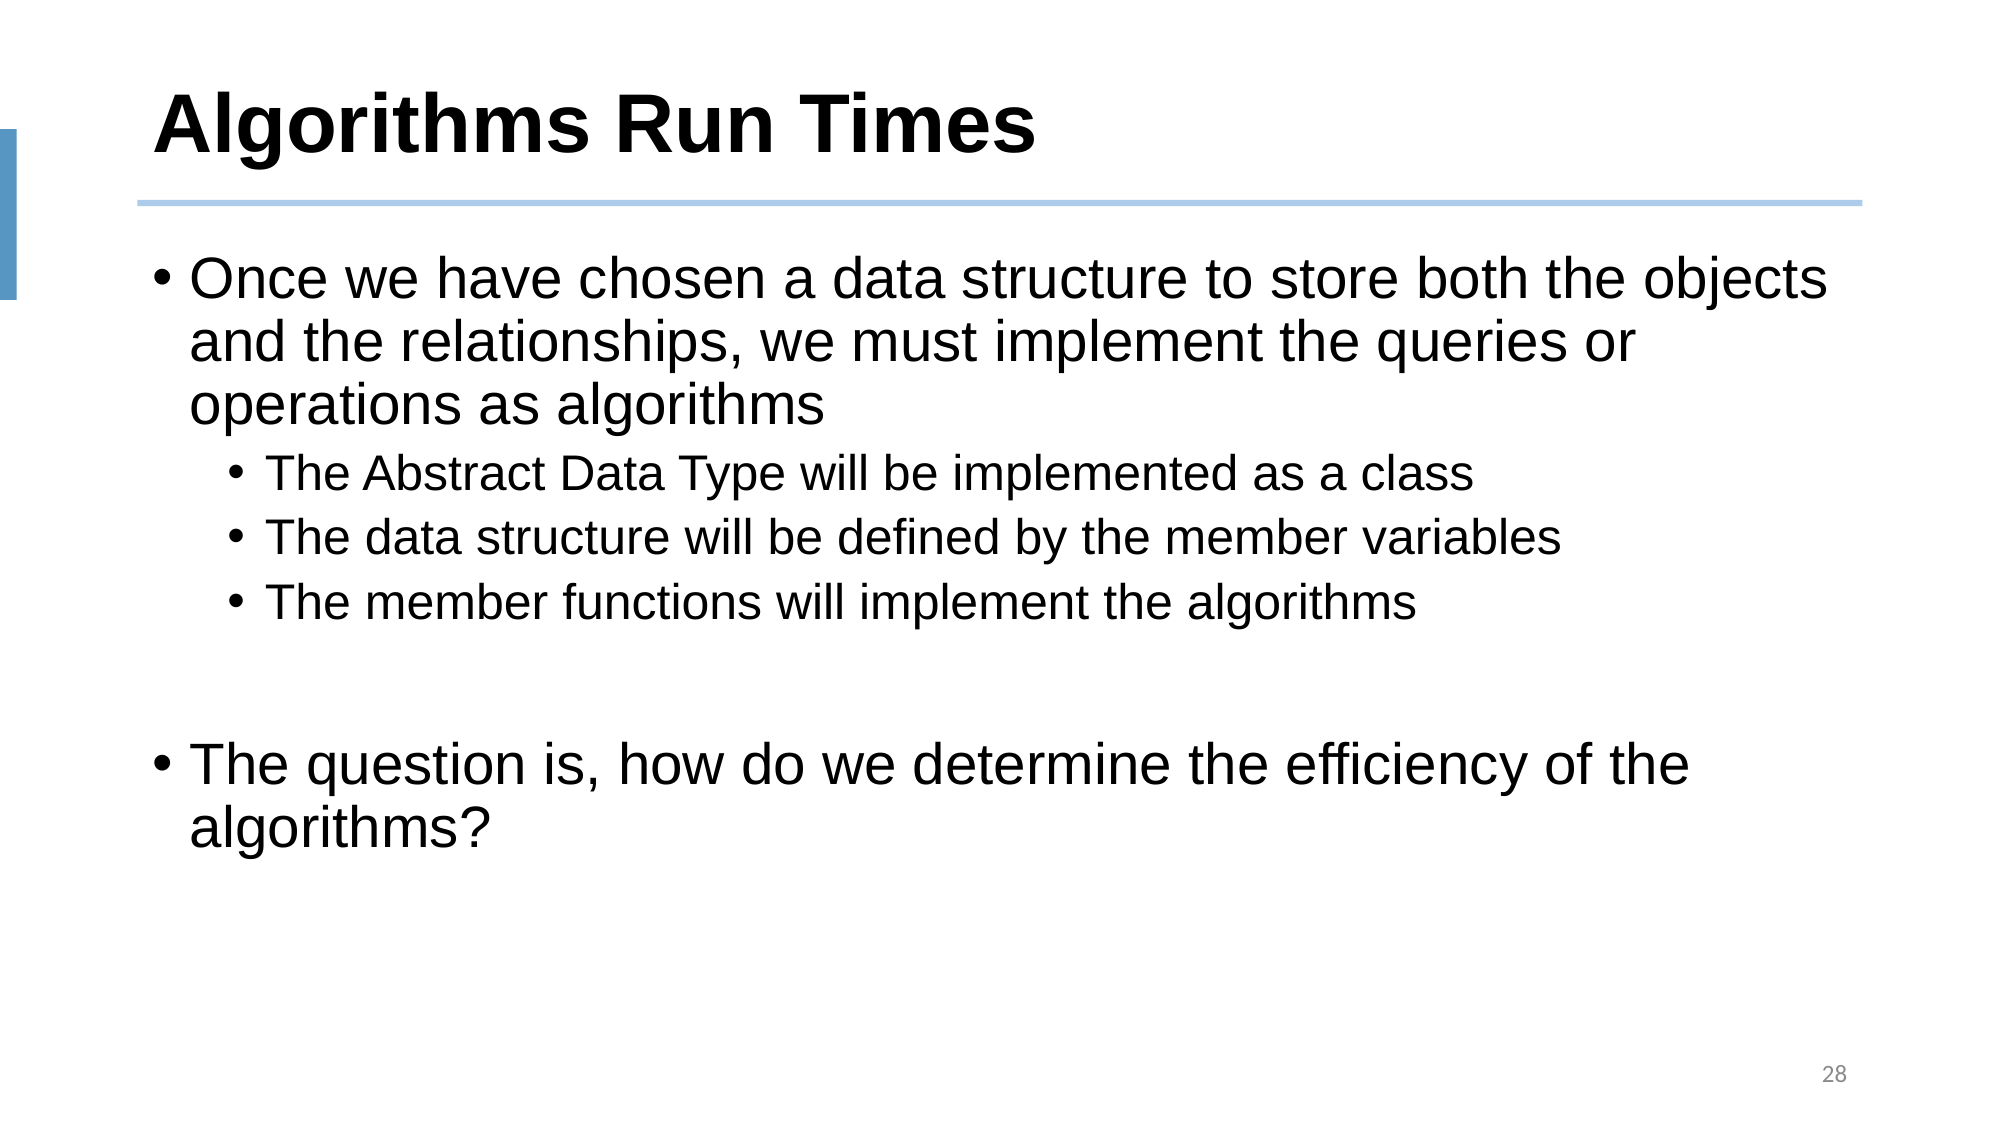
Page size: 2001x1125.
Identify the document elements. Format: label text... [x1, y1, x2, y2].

slide_number 28 [1412, 1042, 1863, 1103]
title Algorithms Run Times [137, 42, 1863, 208]
list Once we have chosen a data structure to store both the objects and the relationships, we must implement the queries or operations as algorithms The Abstract Data Type will be implemented as a class The data structure will be defined by the member variables The member functions will implement the algorithms The question is, how do we determine the efficiency of the algorithms? [137, 240, 1863, 1014]
